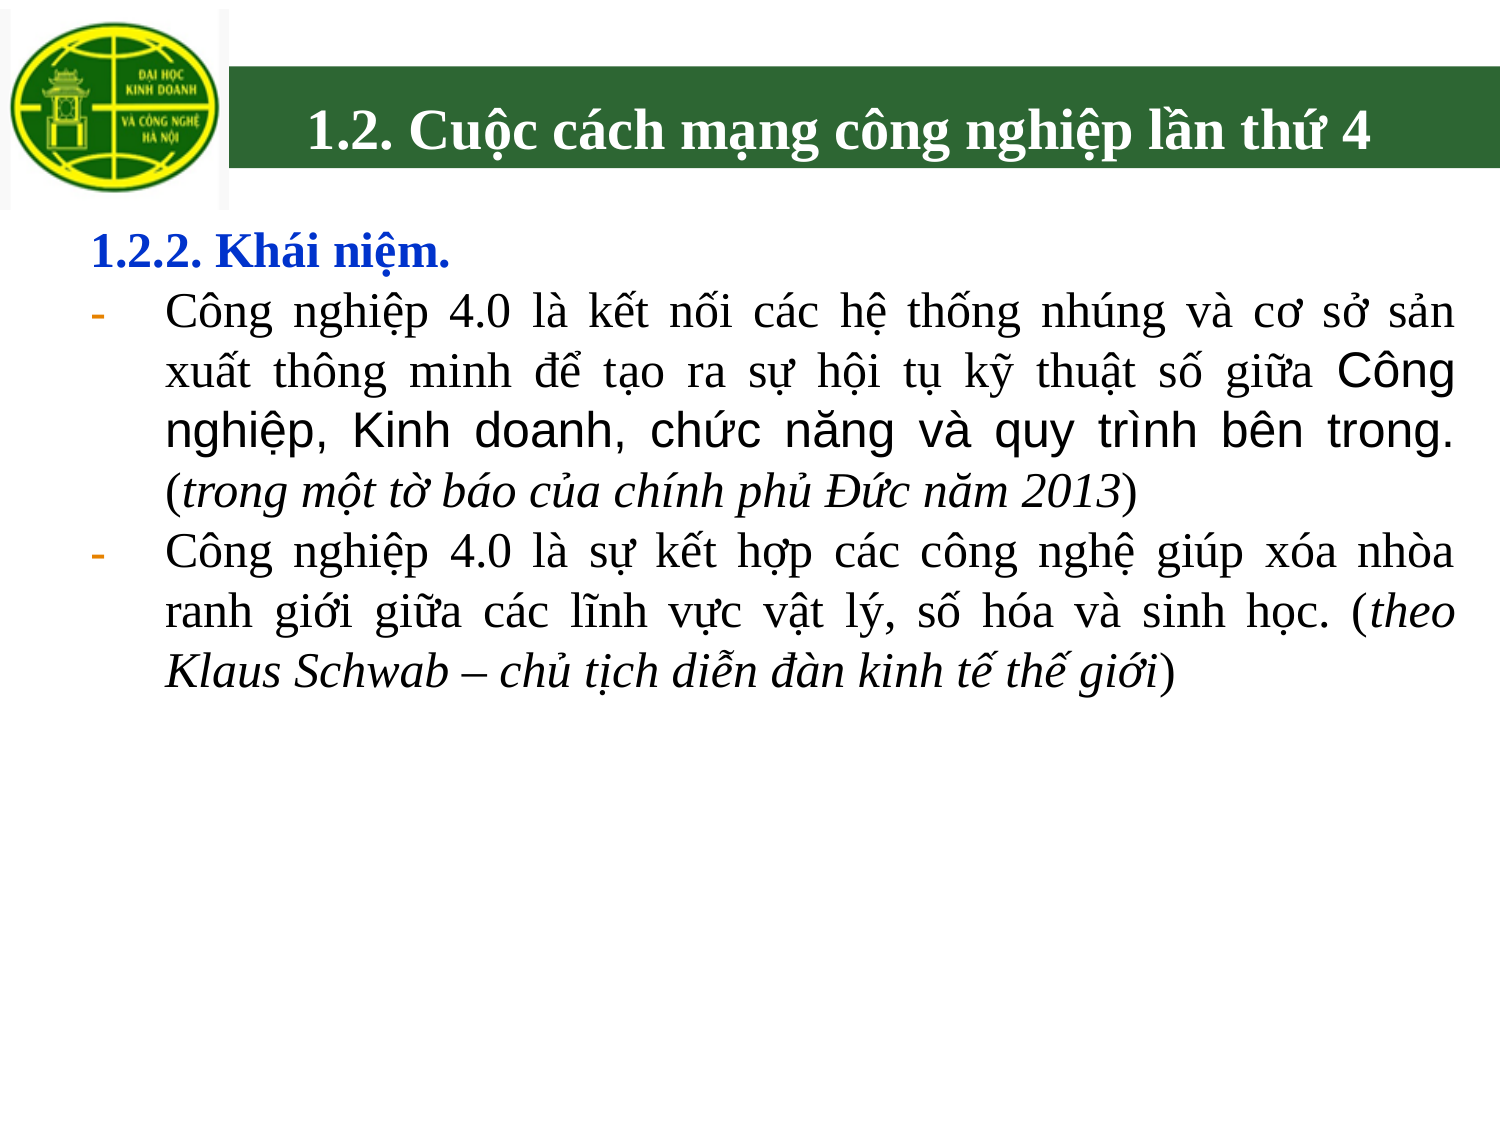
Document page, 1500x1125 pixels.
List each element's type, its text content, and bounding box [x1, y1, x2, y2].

title 1.2. Cuộc cách mạng công nghiệp lần thứ 4 [216, 72, 1471, 171]
list 1.2.2. Khái niệm. Công nghiệp 4.0 là kết nối các hệ thống nhúng và cơ sở sản xuất thông minh để tạo ra sự hội tụ kỹ thuật số giữa Công nghiệp, Kinh doanh, chức năng và quy trình bên trong. (trong một tờ báo của chính phủ Đức năm 2013) Công nghiệp 4.0 là sự kết hợp các công nghệ giúp xóa nhòa ranh giới giữa các lĩnh vực vật lý, số hóa và sinh học. (theo Klaus Schwab – chủ tịch diễn đàn kinh tế thế giới) [75, 210, 1471, 1063]
picture [0, 9, 229, 210]
